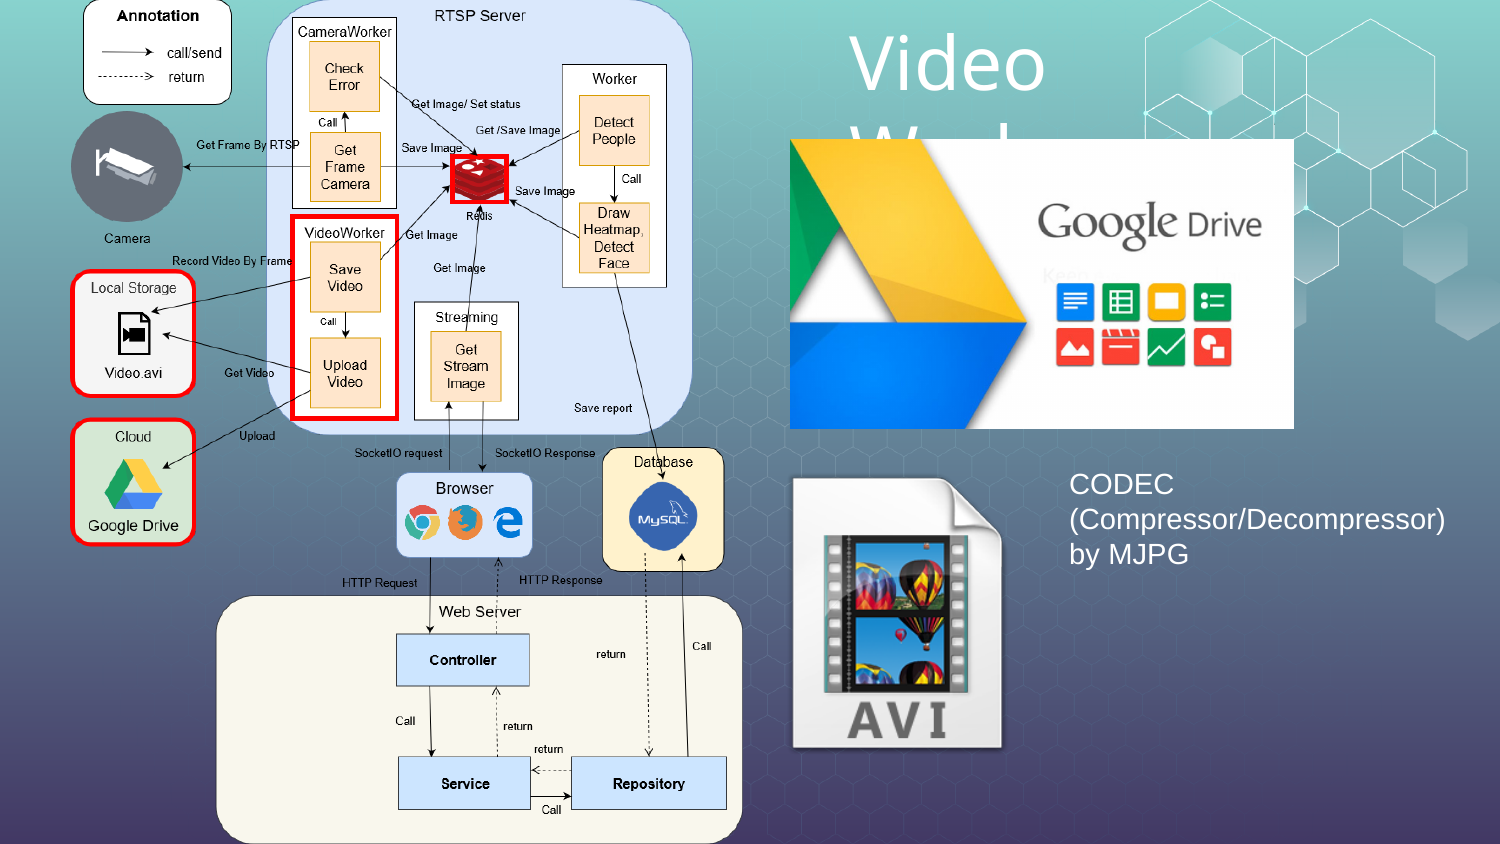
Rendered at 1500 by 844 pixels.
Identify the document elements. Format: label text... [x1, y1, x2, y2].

title Video Worker [834, 0, 1332, 110]
picture [69, 0, 1500, 844]
text_box CODEC (Compressor/Decompressor) by MJPG [1056, 457, 1478, 578]
